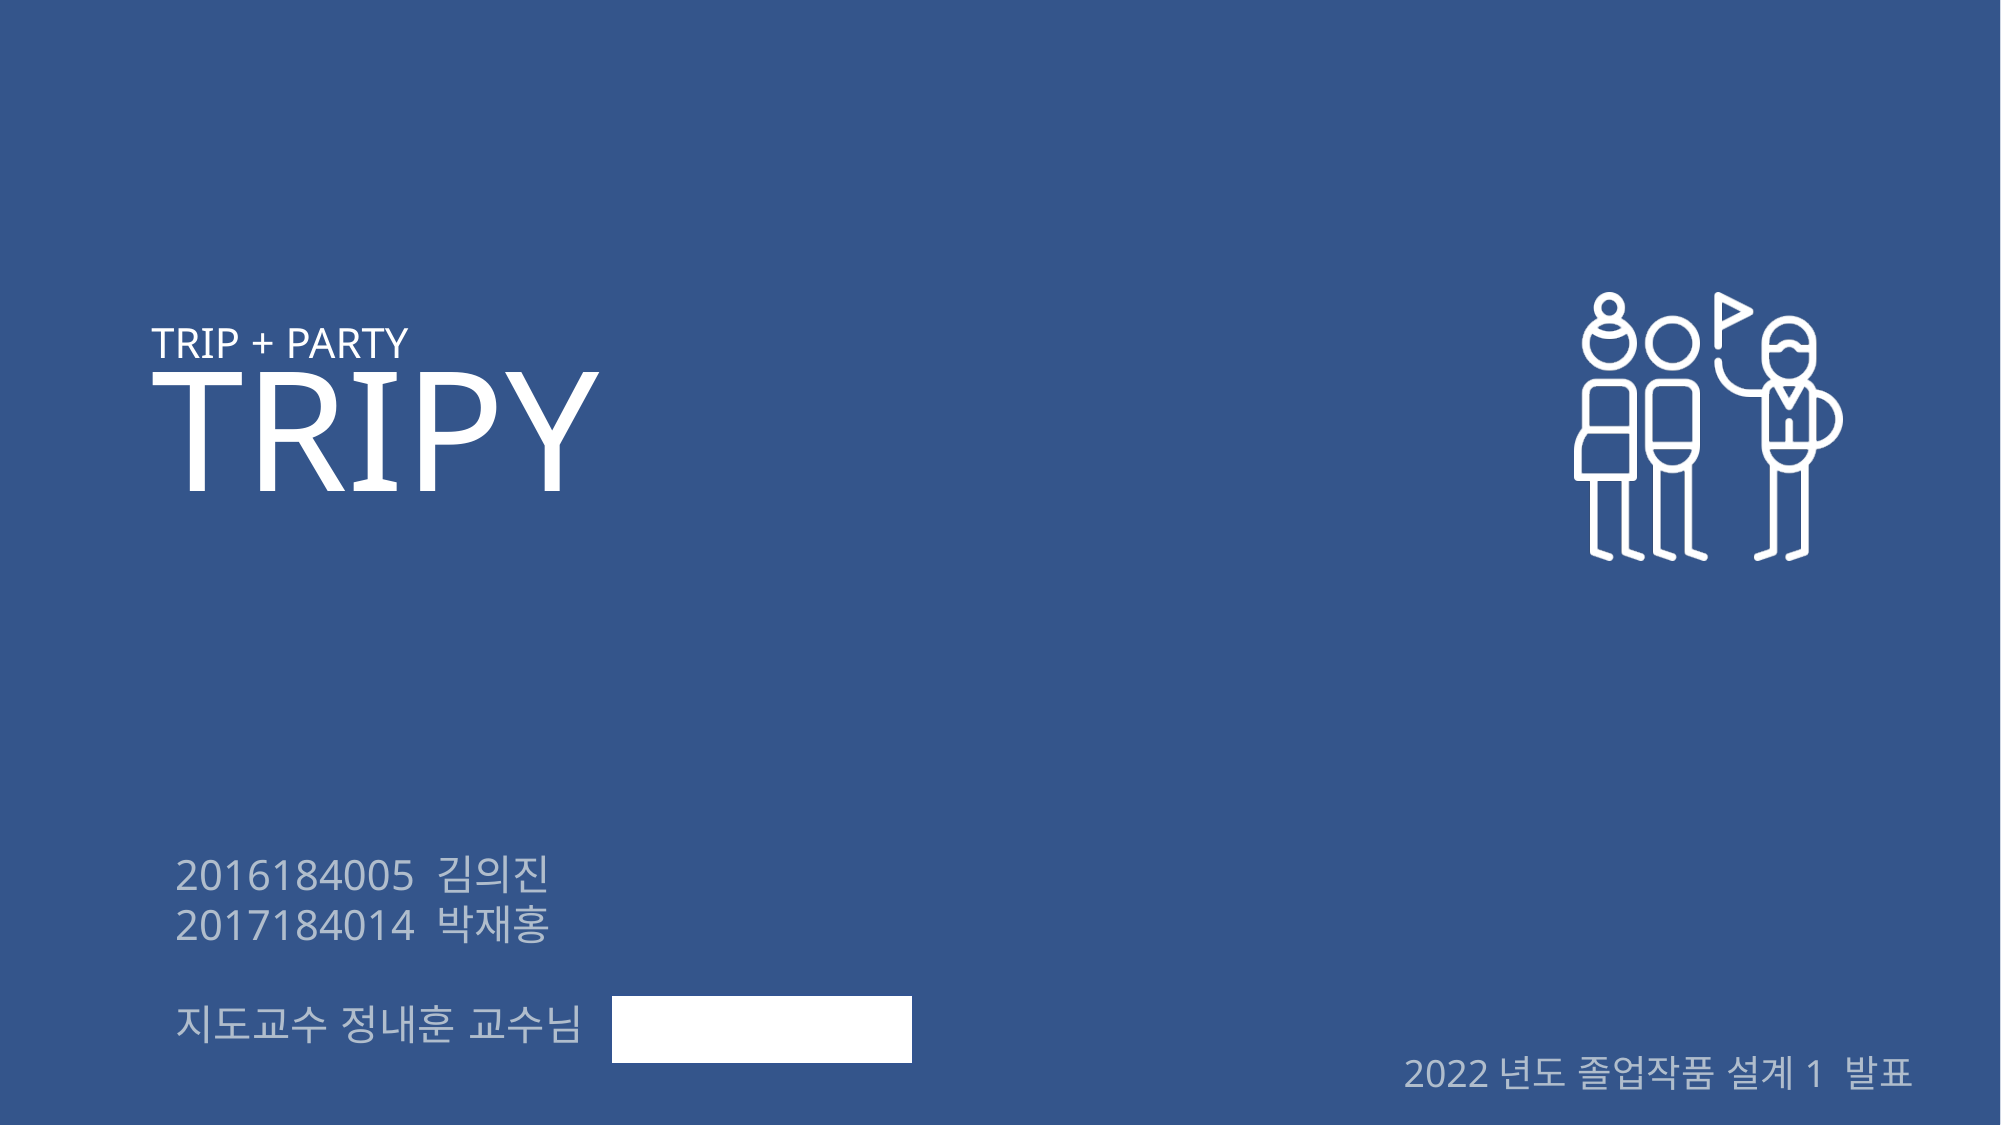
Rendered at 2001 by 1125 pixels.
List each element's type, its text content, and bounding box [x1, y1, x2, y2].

picture [1574, 292, 1843, 561]
text_box 2016184005 김의진 2017184014 박재홍 지도교수 정내훈 교수님 [160, 841, 637, 1057]
text_box [610, 994, 914, 1065]
text_box TRIPY [136, 374, 1080, 532]
text_box TRIP + PARTY [136, 309, 1080, 374]
text_box 2022년도 졸업작품 설계1 발표 [1388, 1042, 2000, 1102]
